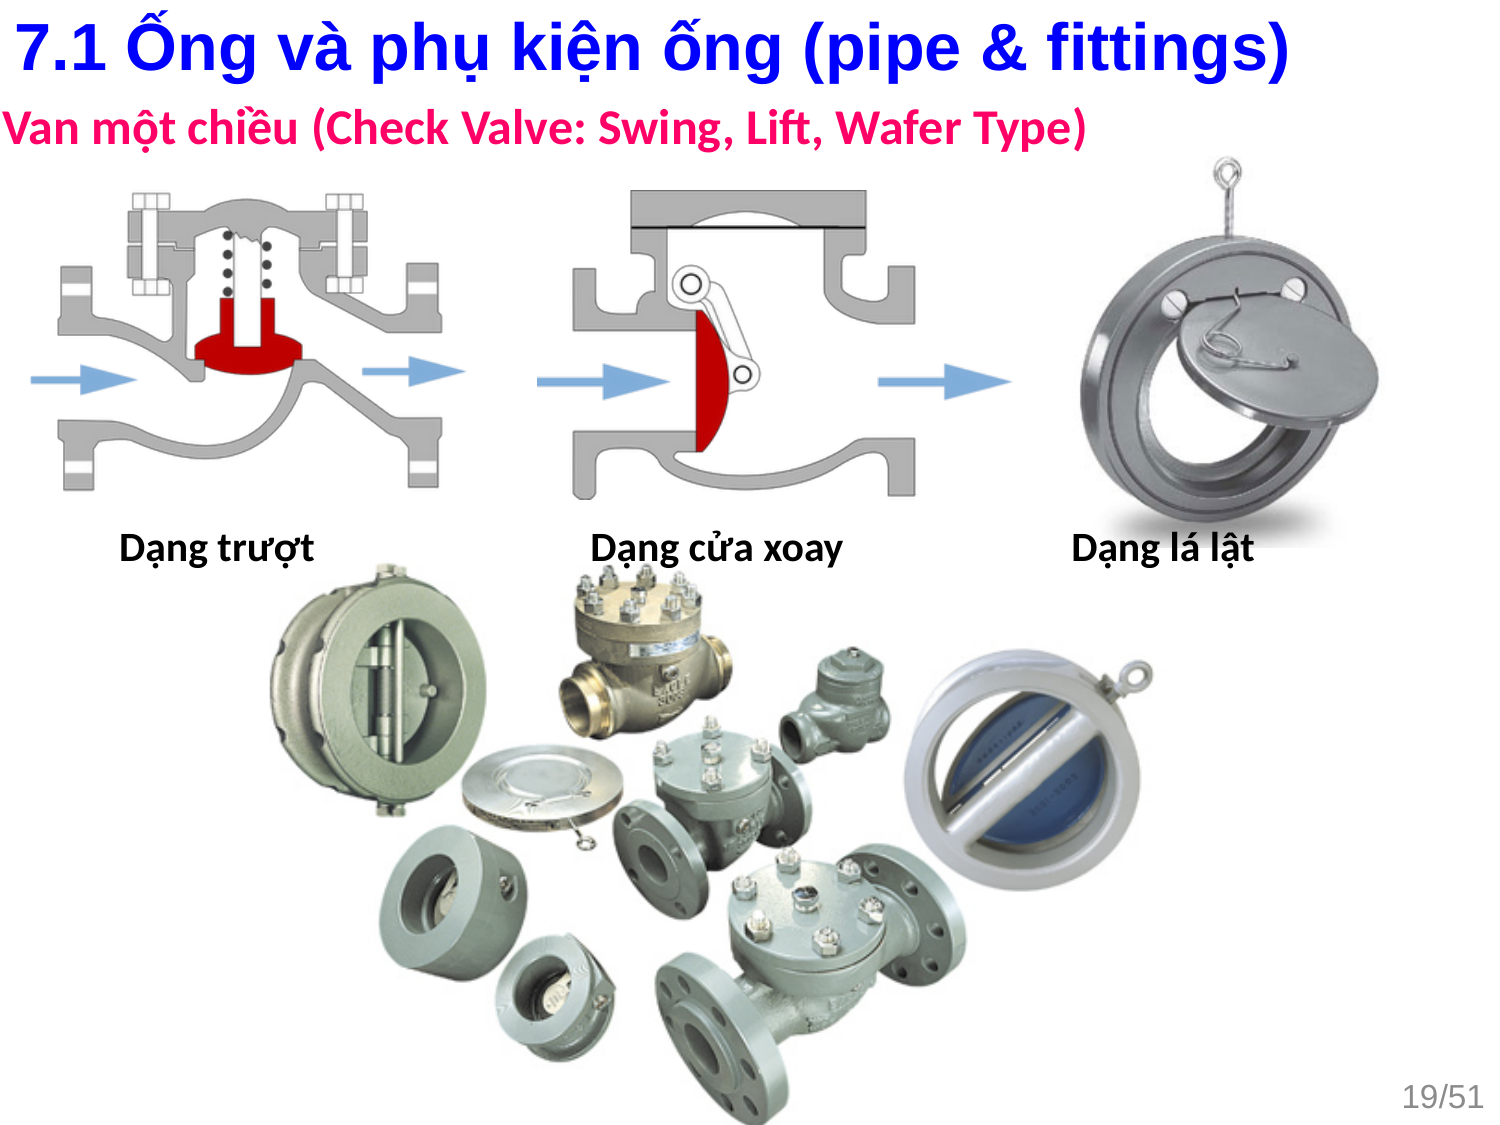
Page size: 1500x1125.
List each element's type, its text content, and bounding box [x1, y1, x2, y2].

picture [1062, 145, 1401, 548]
slide_number 19/51 [1180, 1065, 1500, 1125]
text_box 7.1 Ống và phụ kiện ống (pipe & fittings) [0, 0, 1500, 89]
picture [268, 559, 1176, 1125]
text_box Van một chiều (Check Valve: Swing, Lift, Wafer Type) [0, 89, 1313, 163]
picture [536, 190, 1013, 501]
text_box Dạng trượt Dạng cửa xoay Dạng lá lật [0, 512, 1500, 578]
picture [24, 183, 476, 501]
